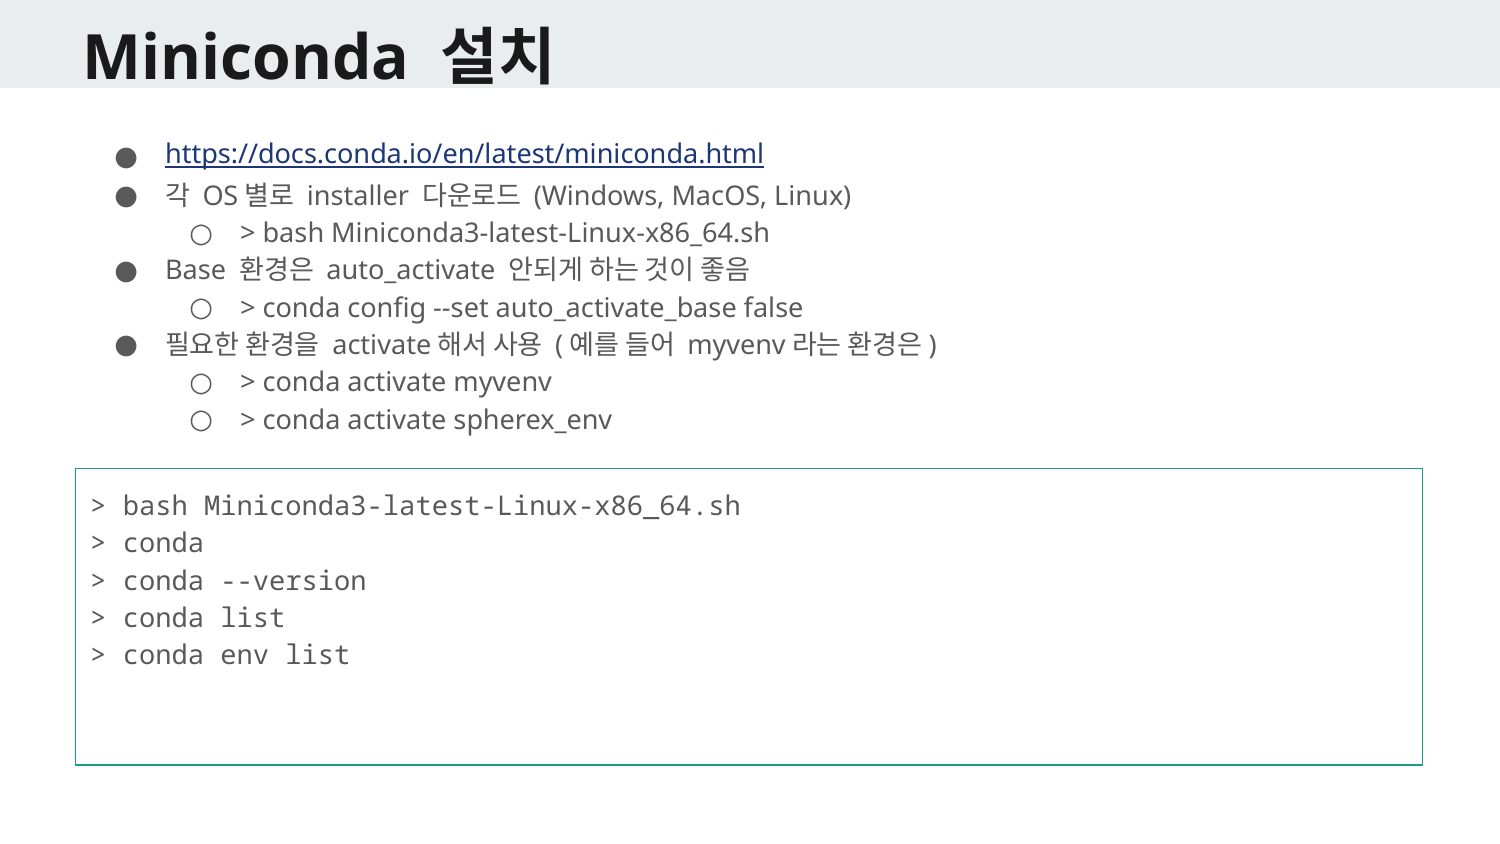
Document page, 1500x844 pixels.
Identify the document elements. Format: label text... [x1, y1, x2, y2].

list > bash Miniconda3-latest-Linux-x86_64.sh > conda > conda --version > conda list > conda env list [75, 468, 1423, 765]
list https://docs.conda.io/en/latest/miniconda.html 각 OS별로 installer 다운로드 (Windows, MacOS, Linux) > bash Miniconda3-latest-Linux-x86_64.sh Base 환경은 auto_activate 안되게 하는 것이 좋음 > conda config --set auto_activate_base false 필요한 환경을 activate해서 사용 (예를 들어 myvenv라는 환경은) > conda activate myvenv > conda activate spherex_env [75, 116, 1423, 413]
title Miniconda 설치 [67, 2, 1430, 90]
